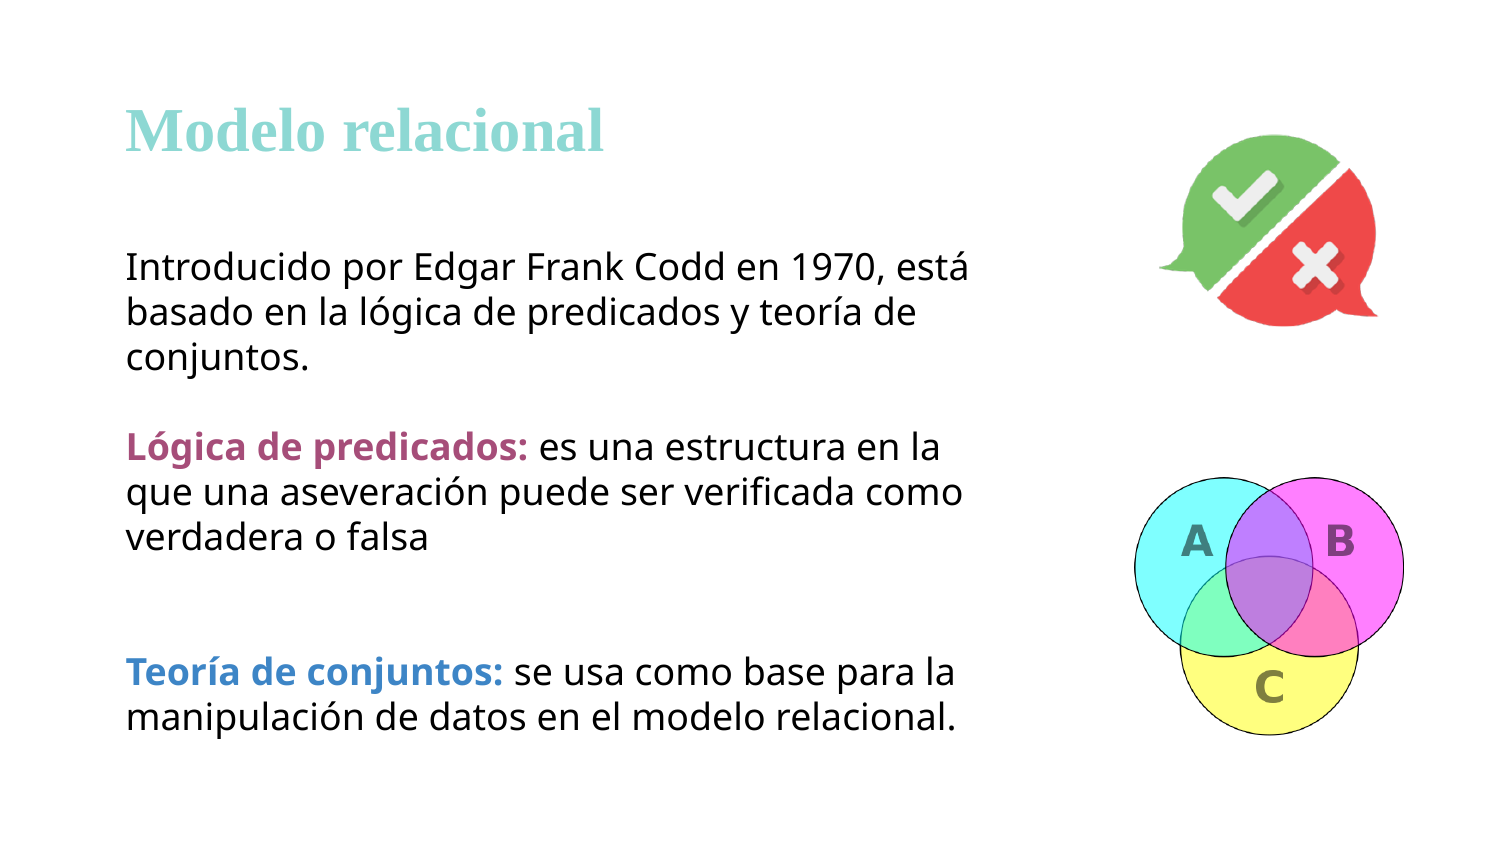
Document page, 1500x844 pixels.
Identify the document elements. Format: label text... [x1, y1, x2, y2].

text_box Modelo relacional [110, 74, 974, 204]
picture [1133, 477, 1405, 736]
picture [1159, 125, 1379, 345]
text_box Introducido por Edgar Frank Codd en 1970, está basado en la lógica de predicados y teoría de conjuntos. Lógica de predicados: es una estructura en la que una aseveración puede ser verificada como verdadera o falsa Teoría de conjuntos: se usa como base para la manipulación de datos en el modelo relacional. [110, 228, 996, 585]
